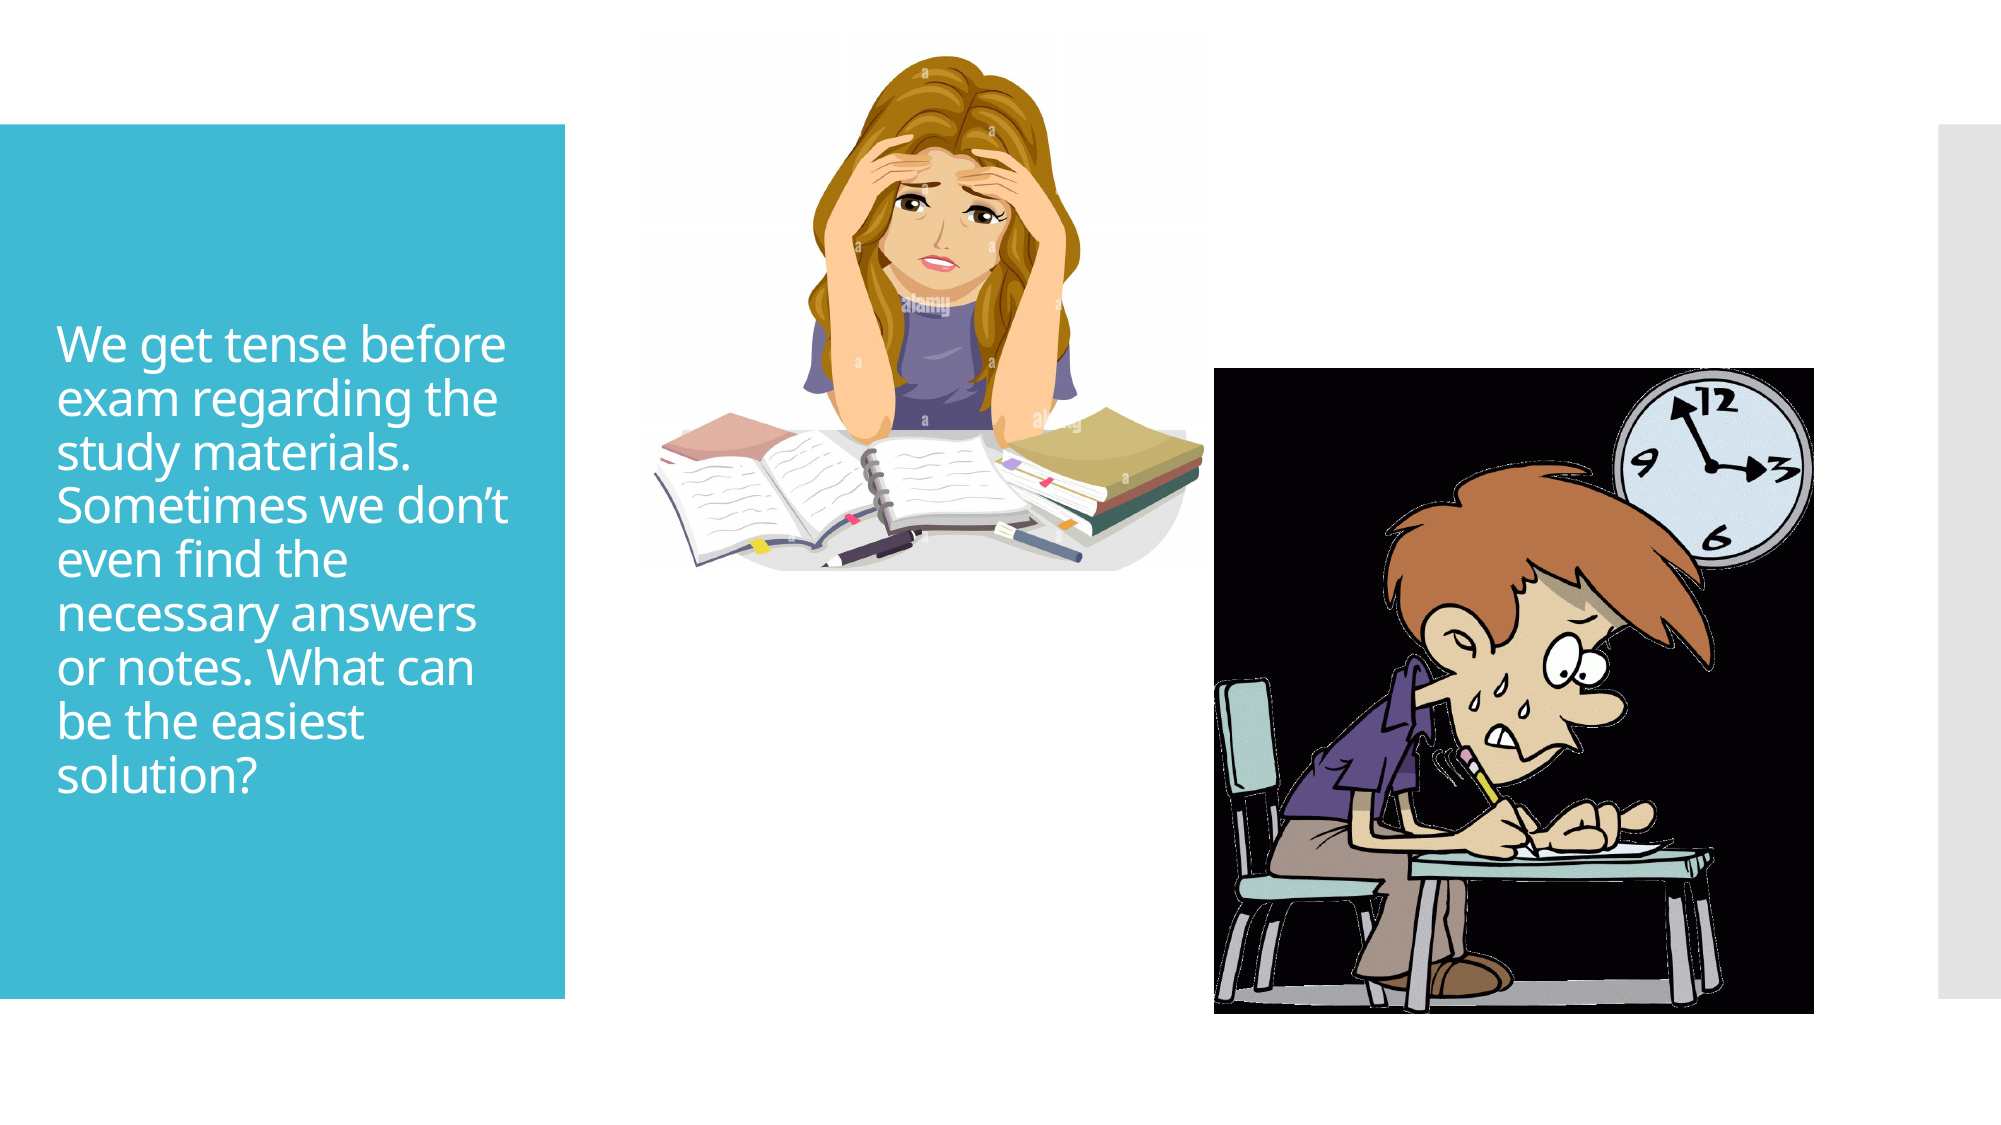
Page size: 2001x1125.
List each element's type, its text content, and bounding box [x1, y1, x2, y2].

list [635, 23, 1215, 571]
picture [1214, 368, 1814, 1014]
title We get tense before exam regarding the study materials. Sometimes we don’t even find the necessary answers or notes. What can be the easiest solution? [41, 184, 525, 940]
